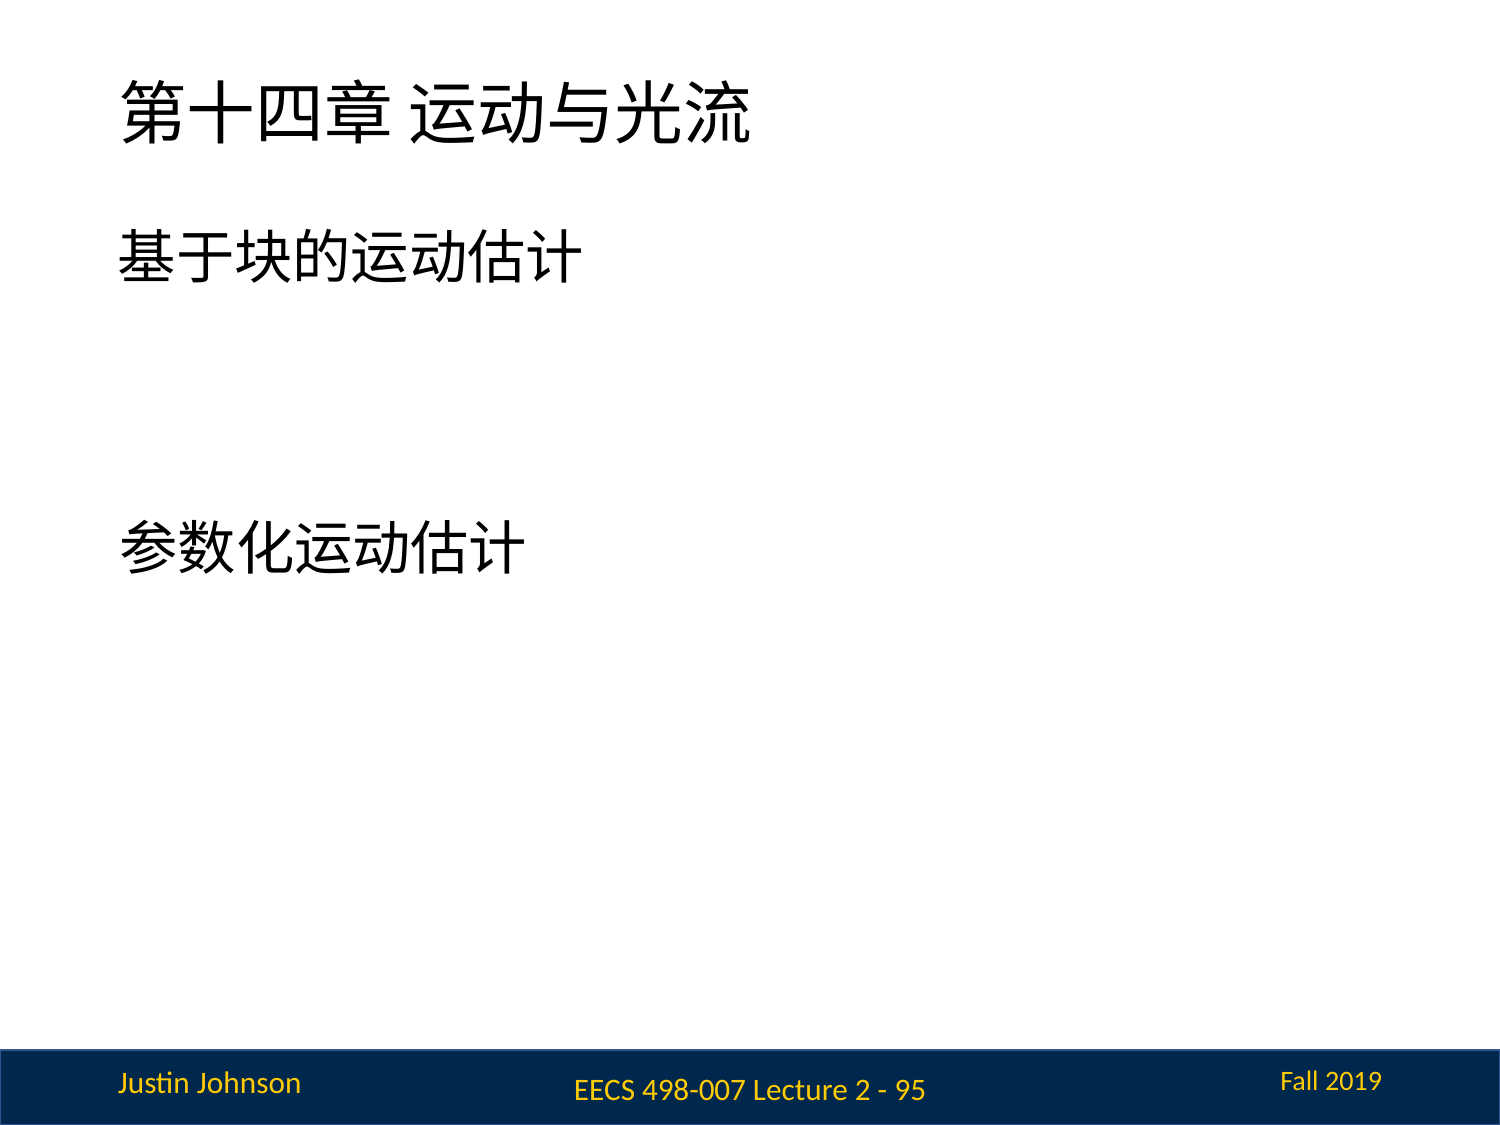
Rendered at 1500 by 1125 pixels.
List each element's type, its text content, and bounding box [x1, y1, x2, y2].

text_box 参数化运动估计 [104, 503, 1399, 634]
slide_number EECS 498-007 Lecture 2 - [547, 1057, 953, 1118]
title 第十四章 运动与光流 [103, 59, 1397, 173]
text_box 基于块的运动估计 [103, 212, 1397, 343]
